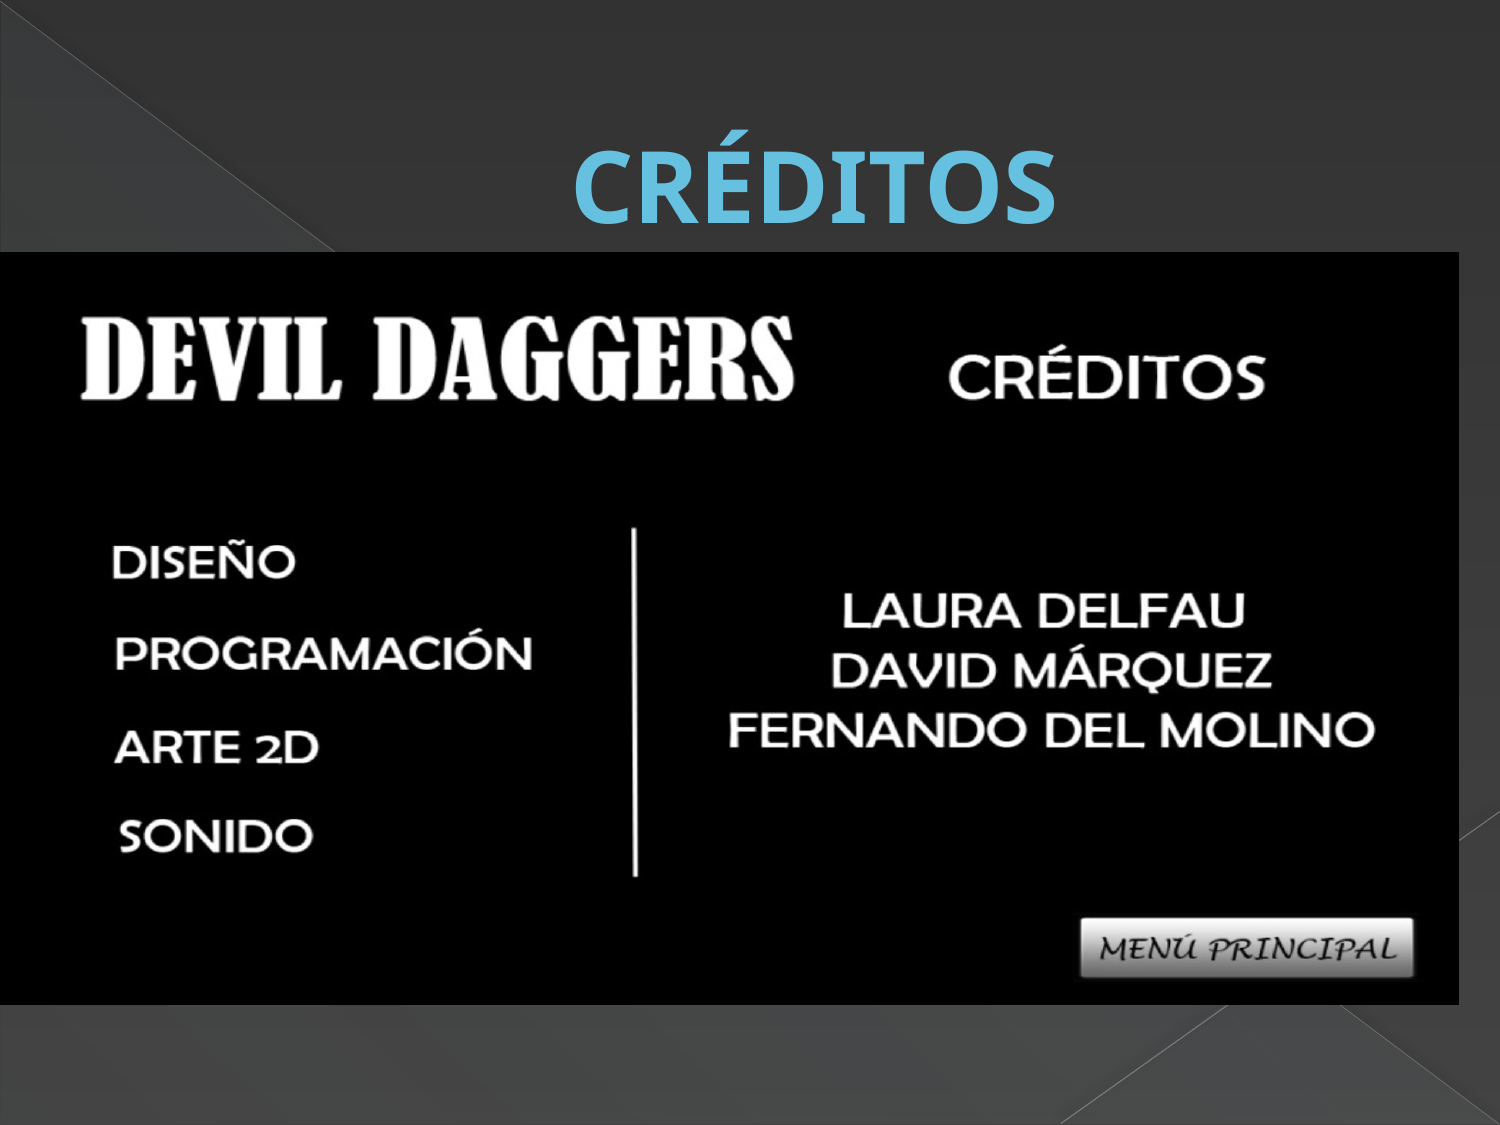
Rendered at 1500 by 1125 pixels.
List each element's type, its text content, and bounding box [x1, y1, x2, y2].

text_box CRÉDITOS [99, 68, 1450, 240]
picture [0, 252, 1459, 1005]
